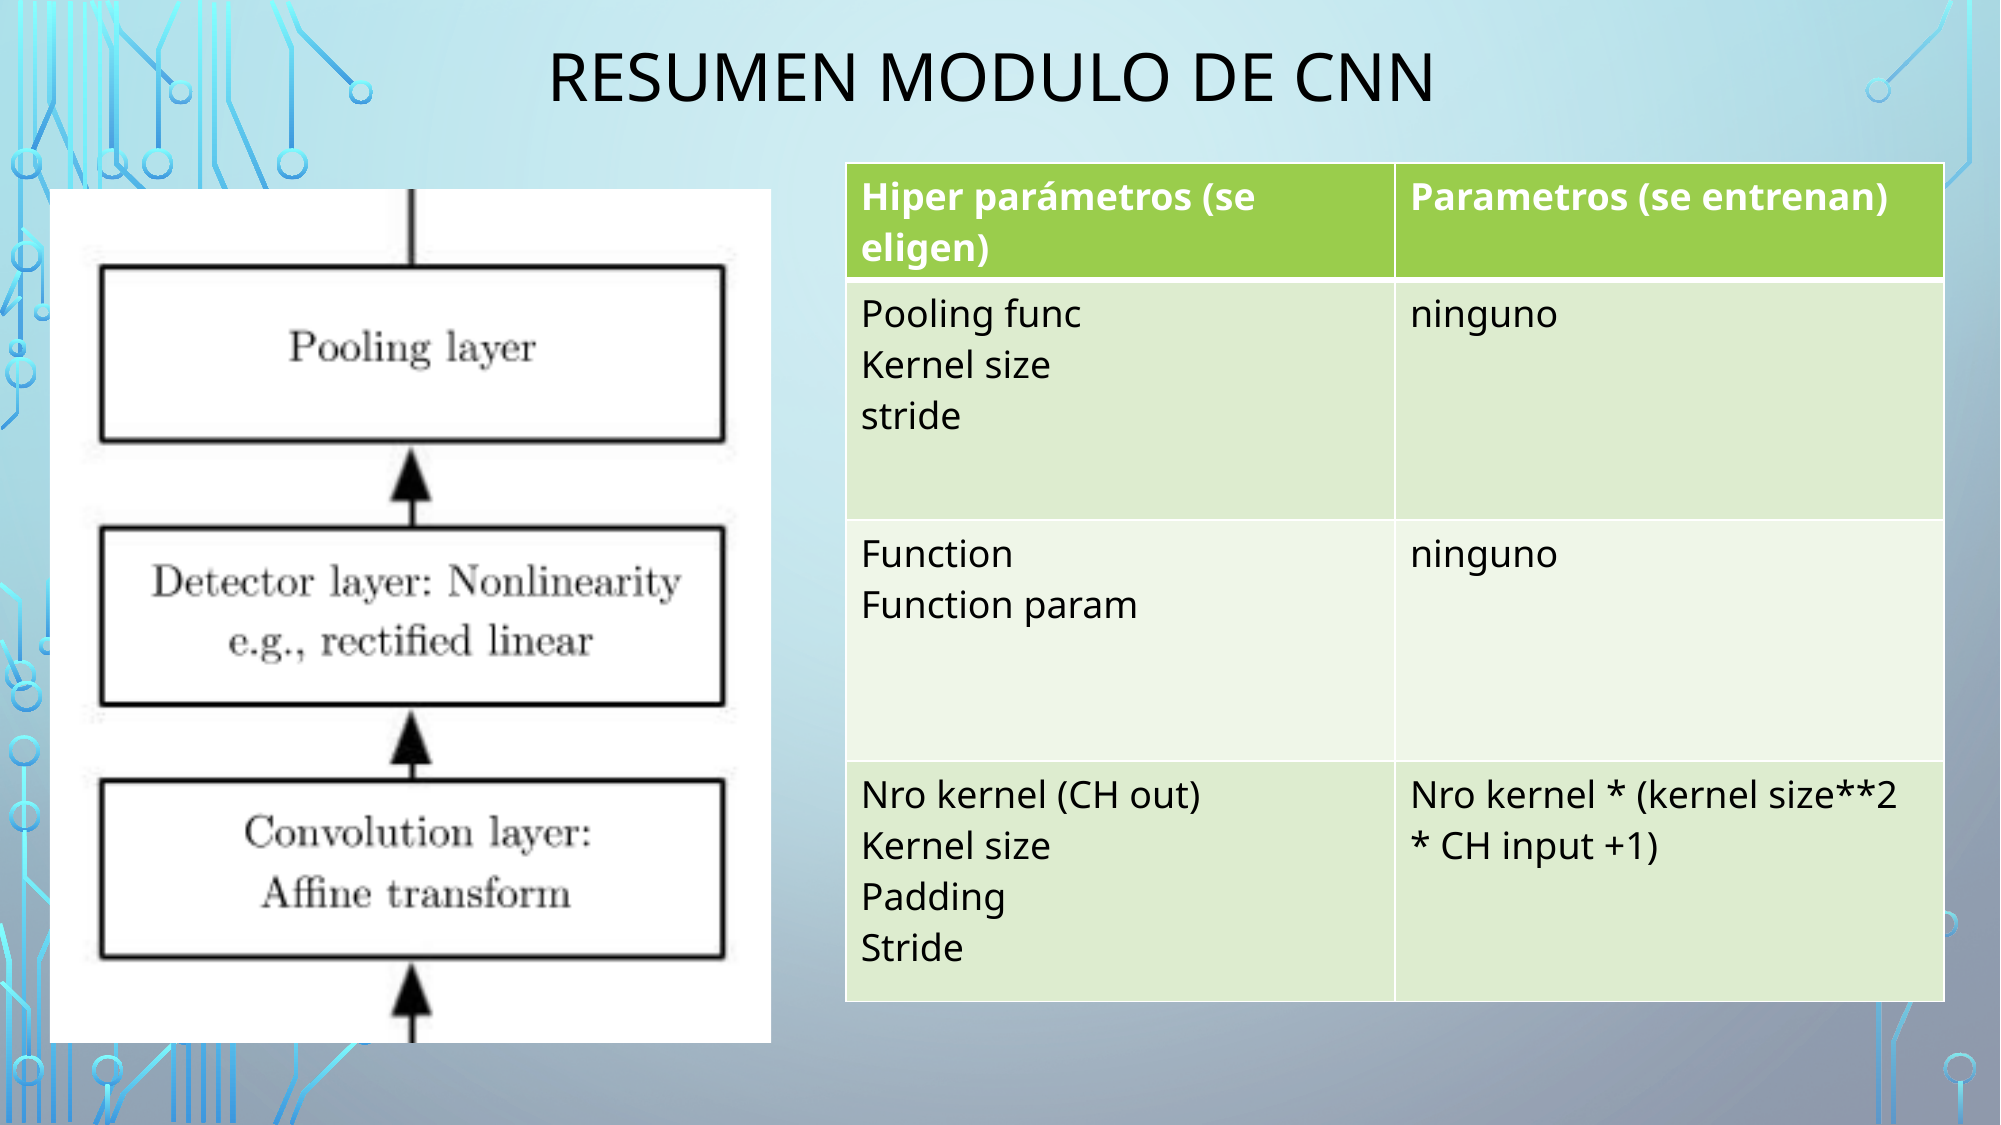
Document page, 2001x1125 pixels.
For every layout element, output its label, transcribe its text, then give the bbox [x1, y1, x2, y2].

table_cell Function Function param [847, 521, 1394, 760]
table_cell Nro kernel * (kernel size**2 * CH input +1) [1396, 762, 1943, 1001]
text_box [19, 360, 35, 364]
table_header Parametros (se entrenan) [1396, 164, 1943, 277]
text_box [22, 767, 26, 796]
table_header Hiper parámetros (se eligen) [847, 164, 1394, 277]
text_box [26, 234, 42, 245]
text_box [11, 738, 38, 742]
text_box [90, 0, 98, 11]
table_cell Nro kernel (CH out) Kernel size Padding Stride [847, 762, 1394, 1001]
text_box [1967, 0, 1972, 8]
table_cell Pooling func Kernel size stride [847, 283, 1394, 519]
table_cell ninguno [1396, 283, 1943, 519]
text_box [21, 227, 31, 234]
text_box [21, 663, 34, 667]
picture [49, 189, 772, 1043]
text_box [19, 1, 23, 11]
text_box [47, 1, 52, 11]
table_cell ninguno [1396, 521, 1943, 760]
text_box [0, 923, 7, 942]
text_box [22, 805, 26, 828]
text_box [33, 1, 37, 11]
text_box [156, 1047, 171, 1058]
text_box RESUMEN MODULO DE CNN [0, 11, 2000, 190]
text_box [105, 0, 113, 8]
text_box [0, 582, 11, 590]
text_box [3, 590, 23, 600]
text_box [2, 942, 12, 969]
